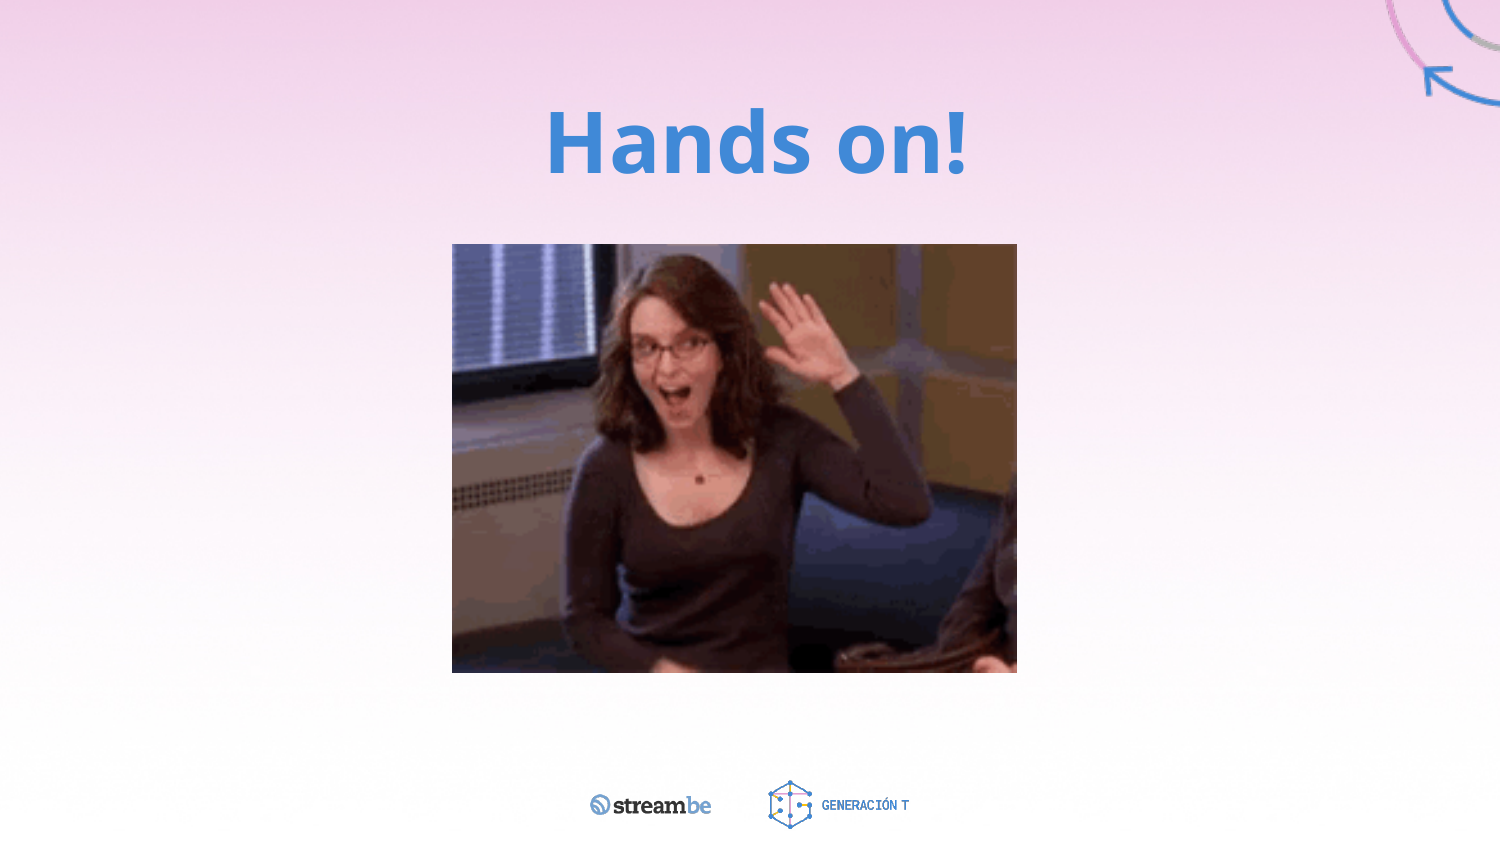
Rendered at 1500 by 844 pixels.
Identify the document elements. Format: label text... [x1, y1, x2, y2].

title Hands on! [194, 85, 1320, 199]
picture [0, 0, 1500, 844]
